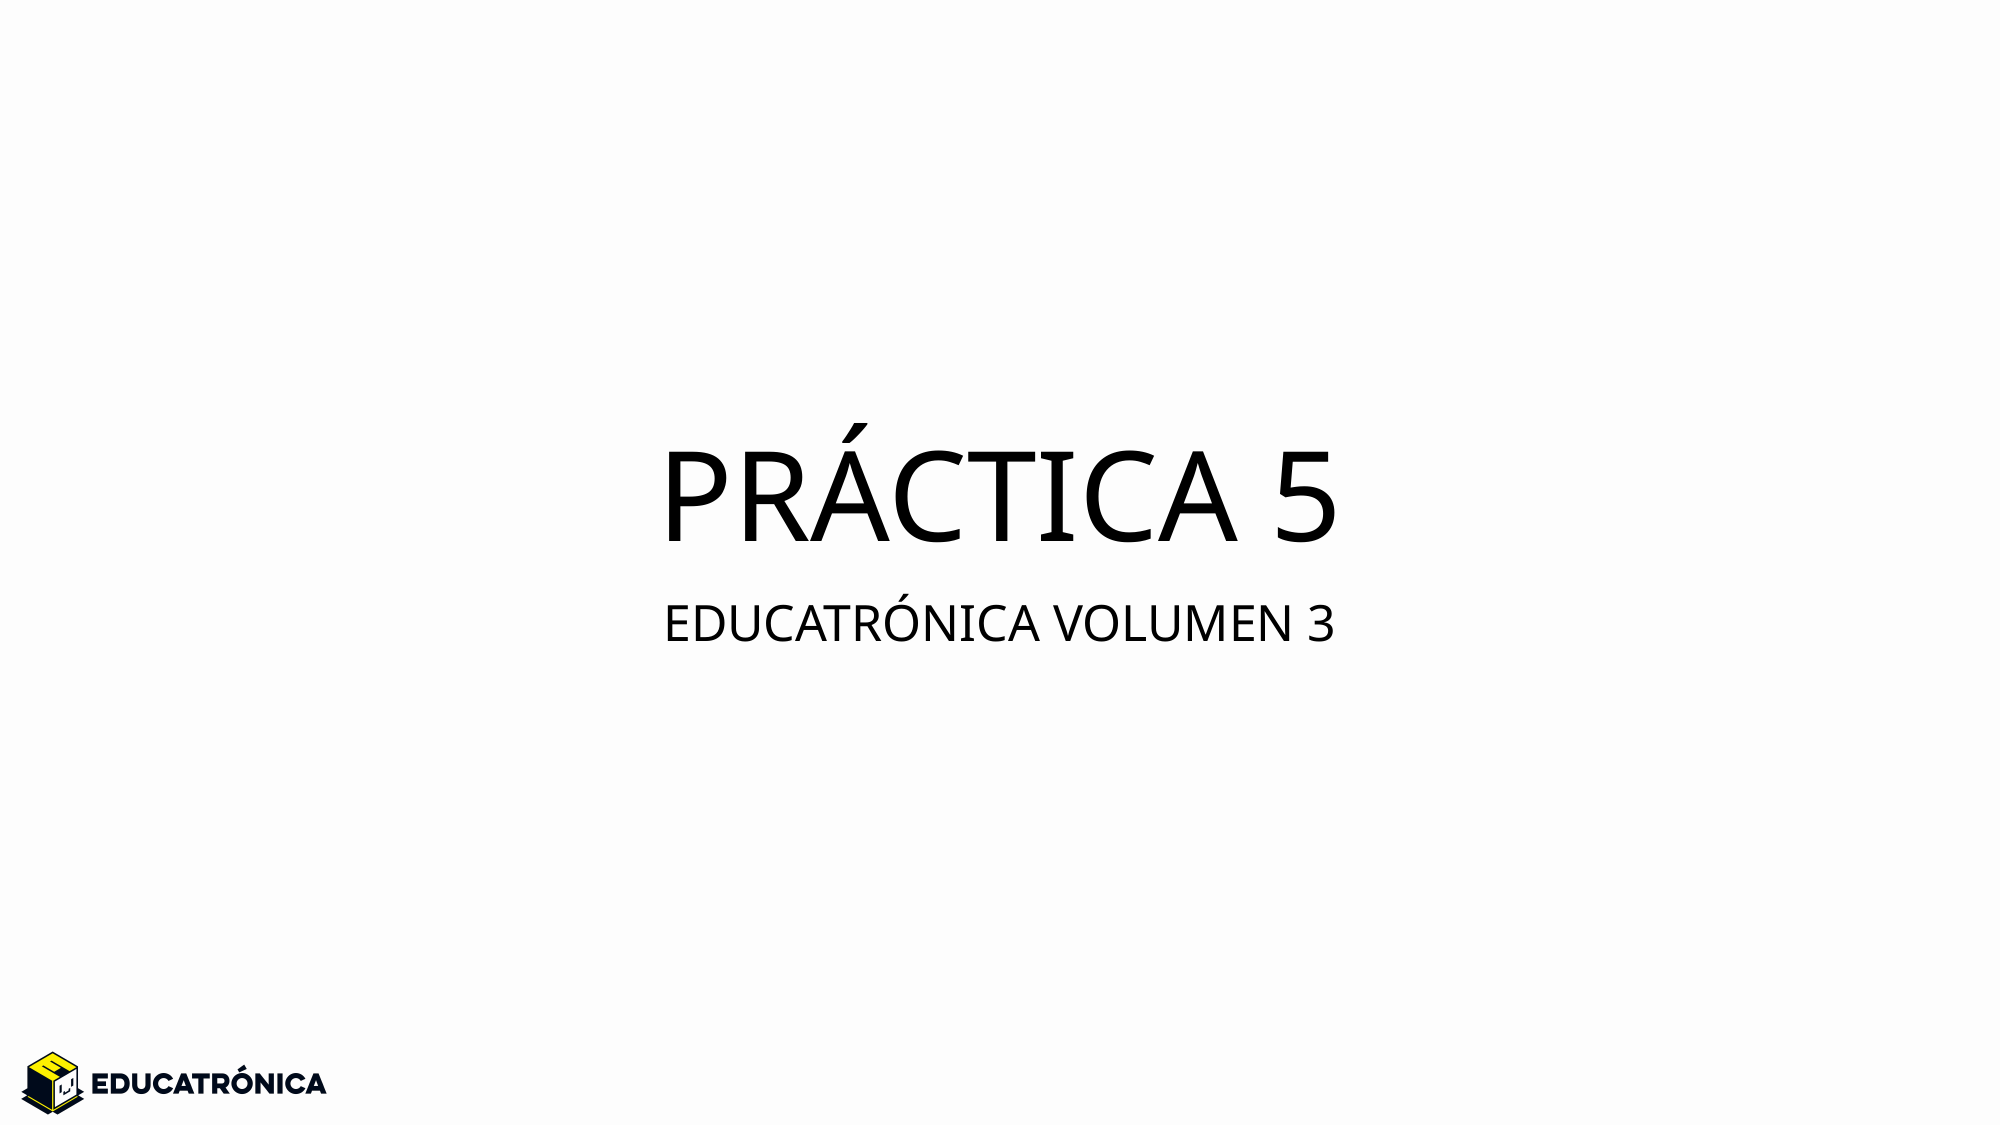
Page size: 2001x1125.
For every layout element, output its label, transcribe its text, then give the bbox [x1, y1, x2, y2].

picture [19, 1048, 330, 1118]
subtitle EDUCATRÓNICA VOLUMEN 3 [249, 590, 1750, 863]
title PRÁCTICA 5 [249, 184, 1750, 576]
